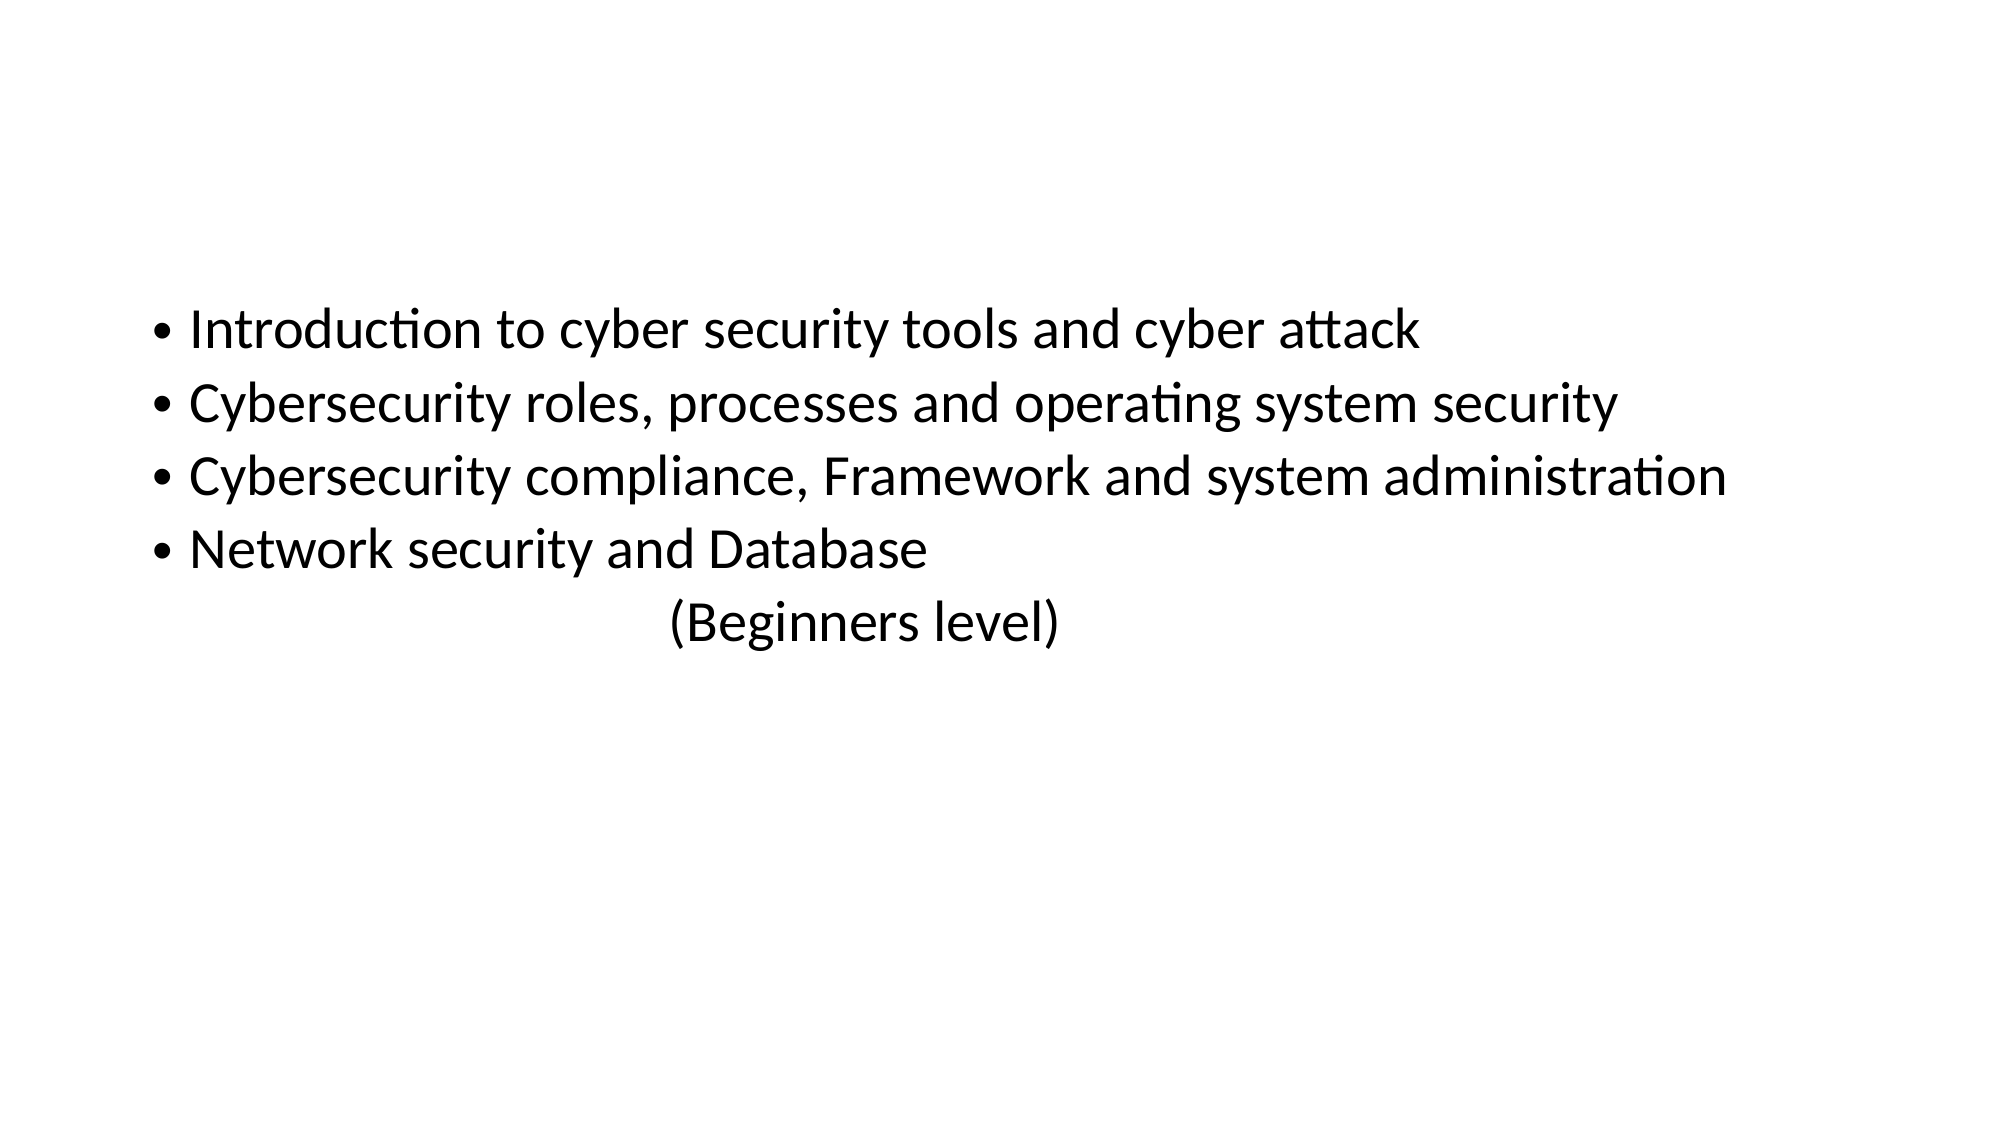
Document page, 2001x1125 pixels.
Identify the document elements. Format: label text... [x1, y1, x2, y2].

list Introduction to cyber security tools and cyber attack Cybersecurity roles, processes and operating system security Cybersecurity compliance, Framework and system administration Network security and Database (Beginners level) [137, 299, 1863, 1014]
